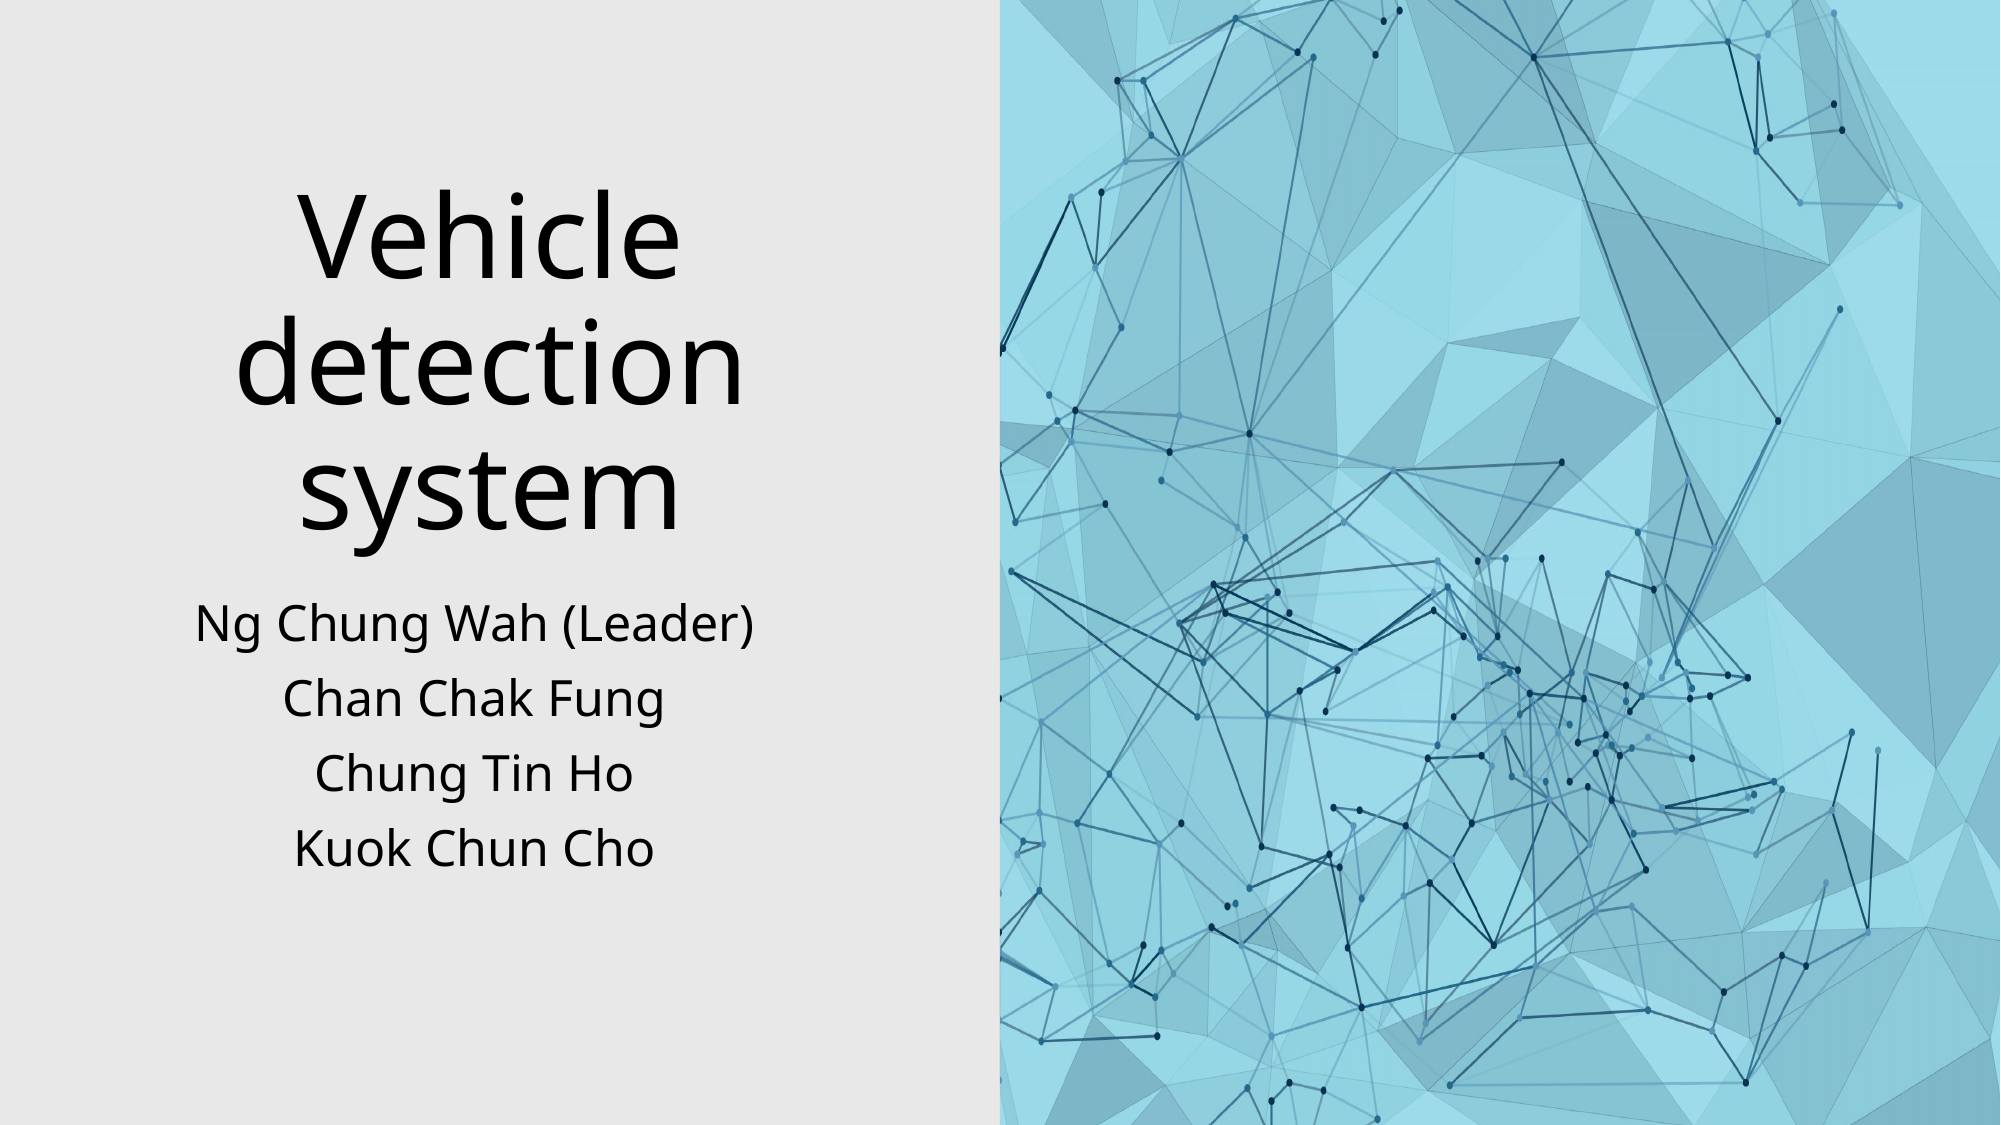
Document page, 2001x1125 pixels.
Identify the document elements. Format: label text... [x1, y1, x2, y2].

subtitle Ng Chung Wah (Leader) Chan Chak Fung Chung Tin Ho Kuok Chun Cho [113, 590, 836, 983]
title Vehicle detection system [64, 170, 918, 563]
picture [999, 0, 2000, 1125]
